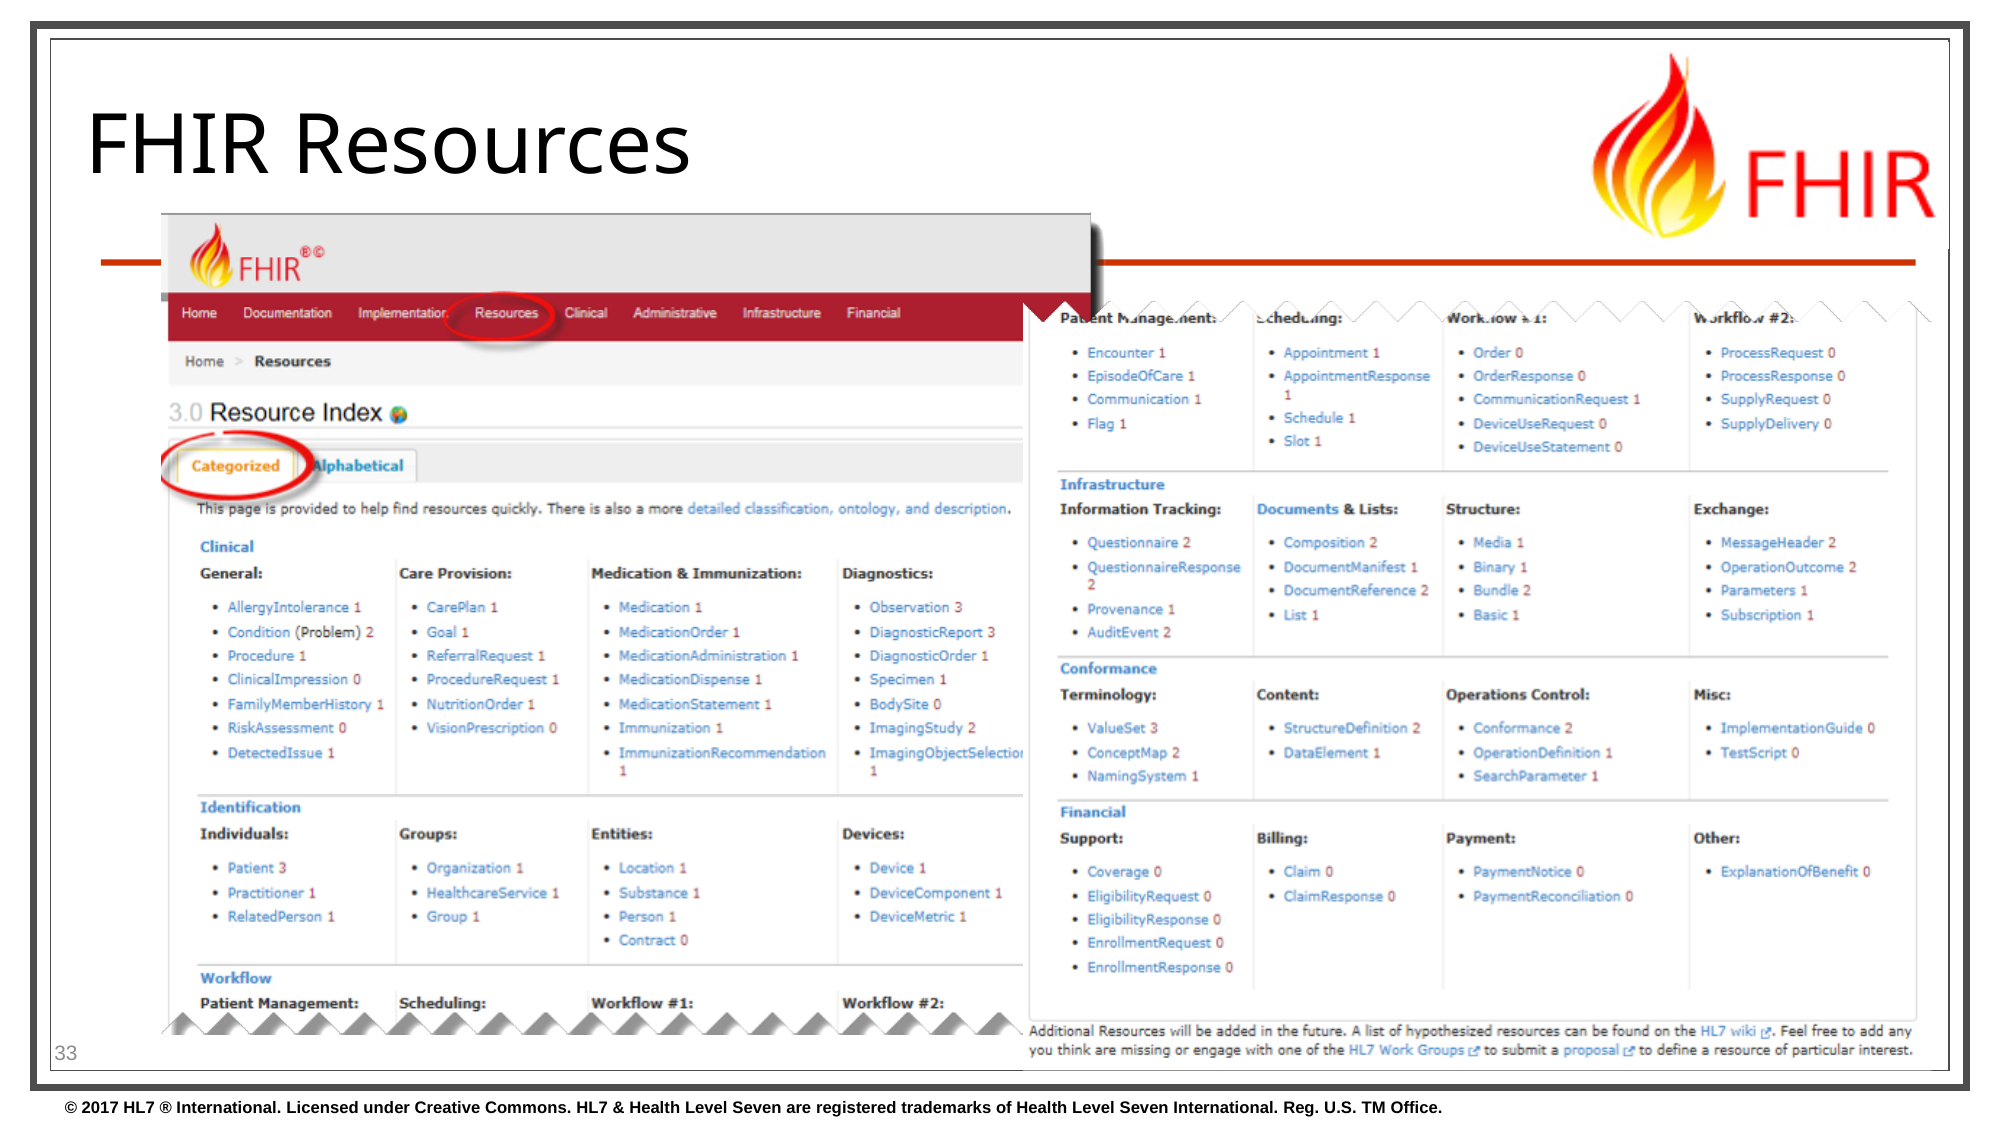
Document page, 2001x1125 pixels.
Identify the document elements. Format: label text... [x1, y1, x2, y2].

picture [1578, 42, 1949, 249]
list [161, 212, 1114, 1035]
title FHIR Resources [70, 54, 1504, 244]
slide_number 33 [39, 1034, 197, 1071]
picture [1023, 300, 1933, 1071]
